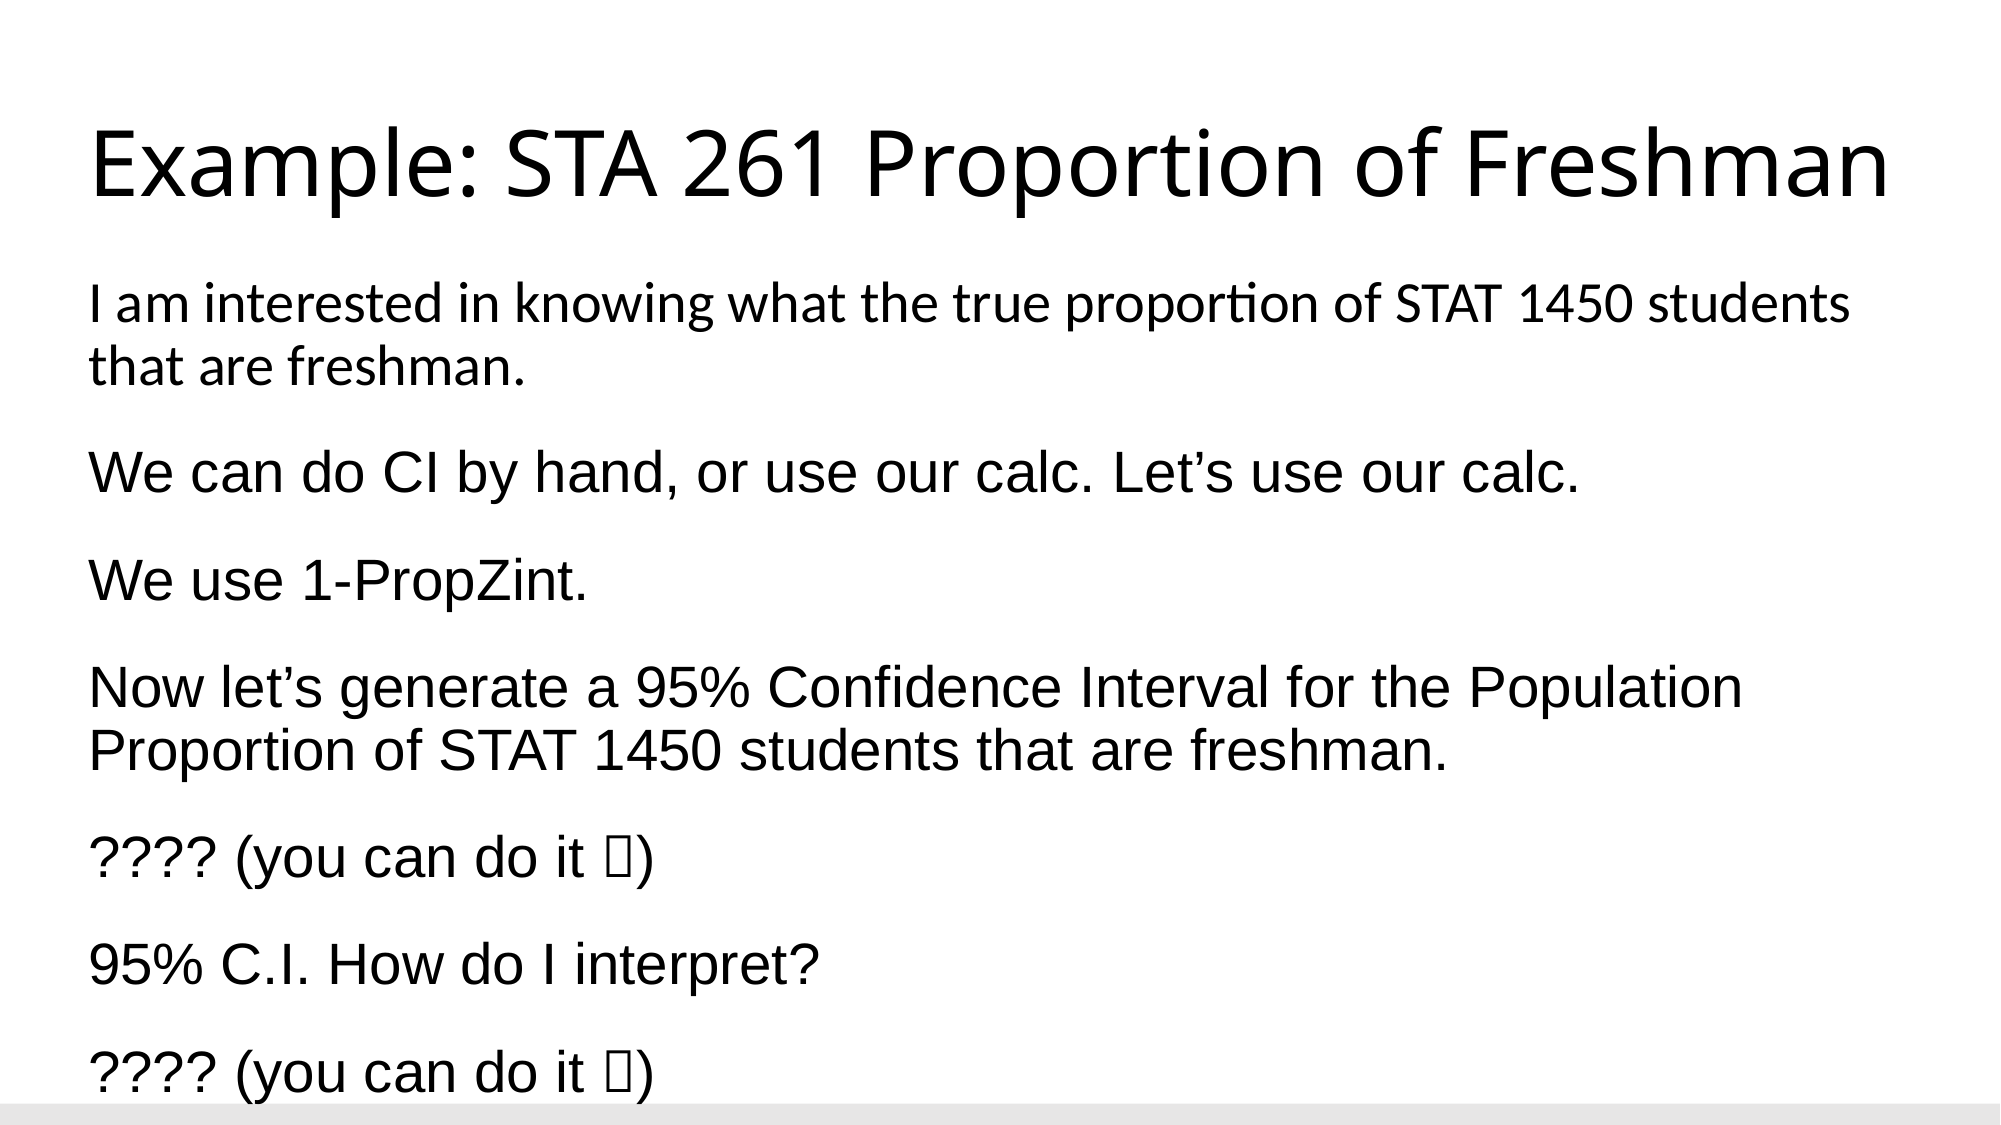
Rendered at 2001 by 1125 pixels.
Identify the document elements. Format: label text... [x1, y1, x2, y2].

title Example: STA 261 Proportion of Freshman [68, 97, 1932, 223]
list I am interested in knowing what the true proportion of STAT 1450 students that are freshman. We can do CI by hand, or use our calc. Let’s use our calc. We use 1-PropZint. Now let’s generate a 95% Confidence Interval for the Population Proportion of STAT 1450 students that are freshman. ???? (you can do it ) 95% C.I. How do I interpret? ???? (you can do it ) [68, 252, 1932, 1000]
